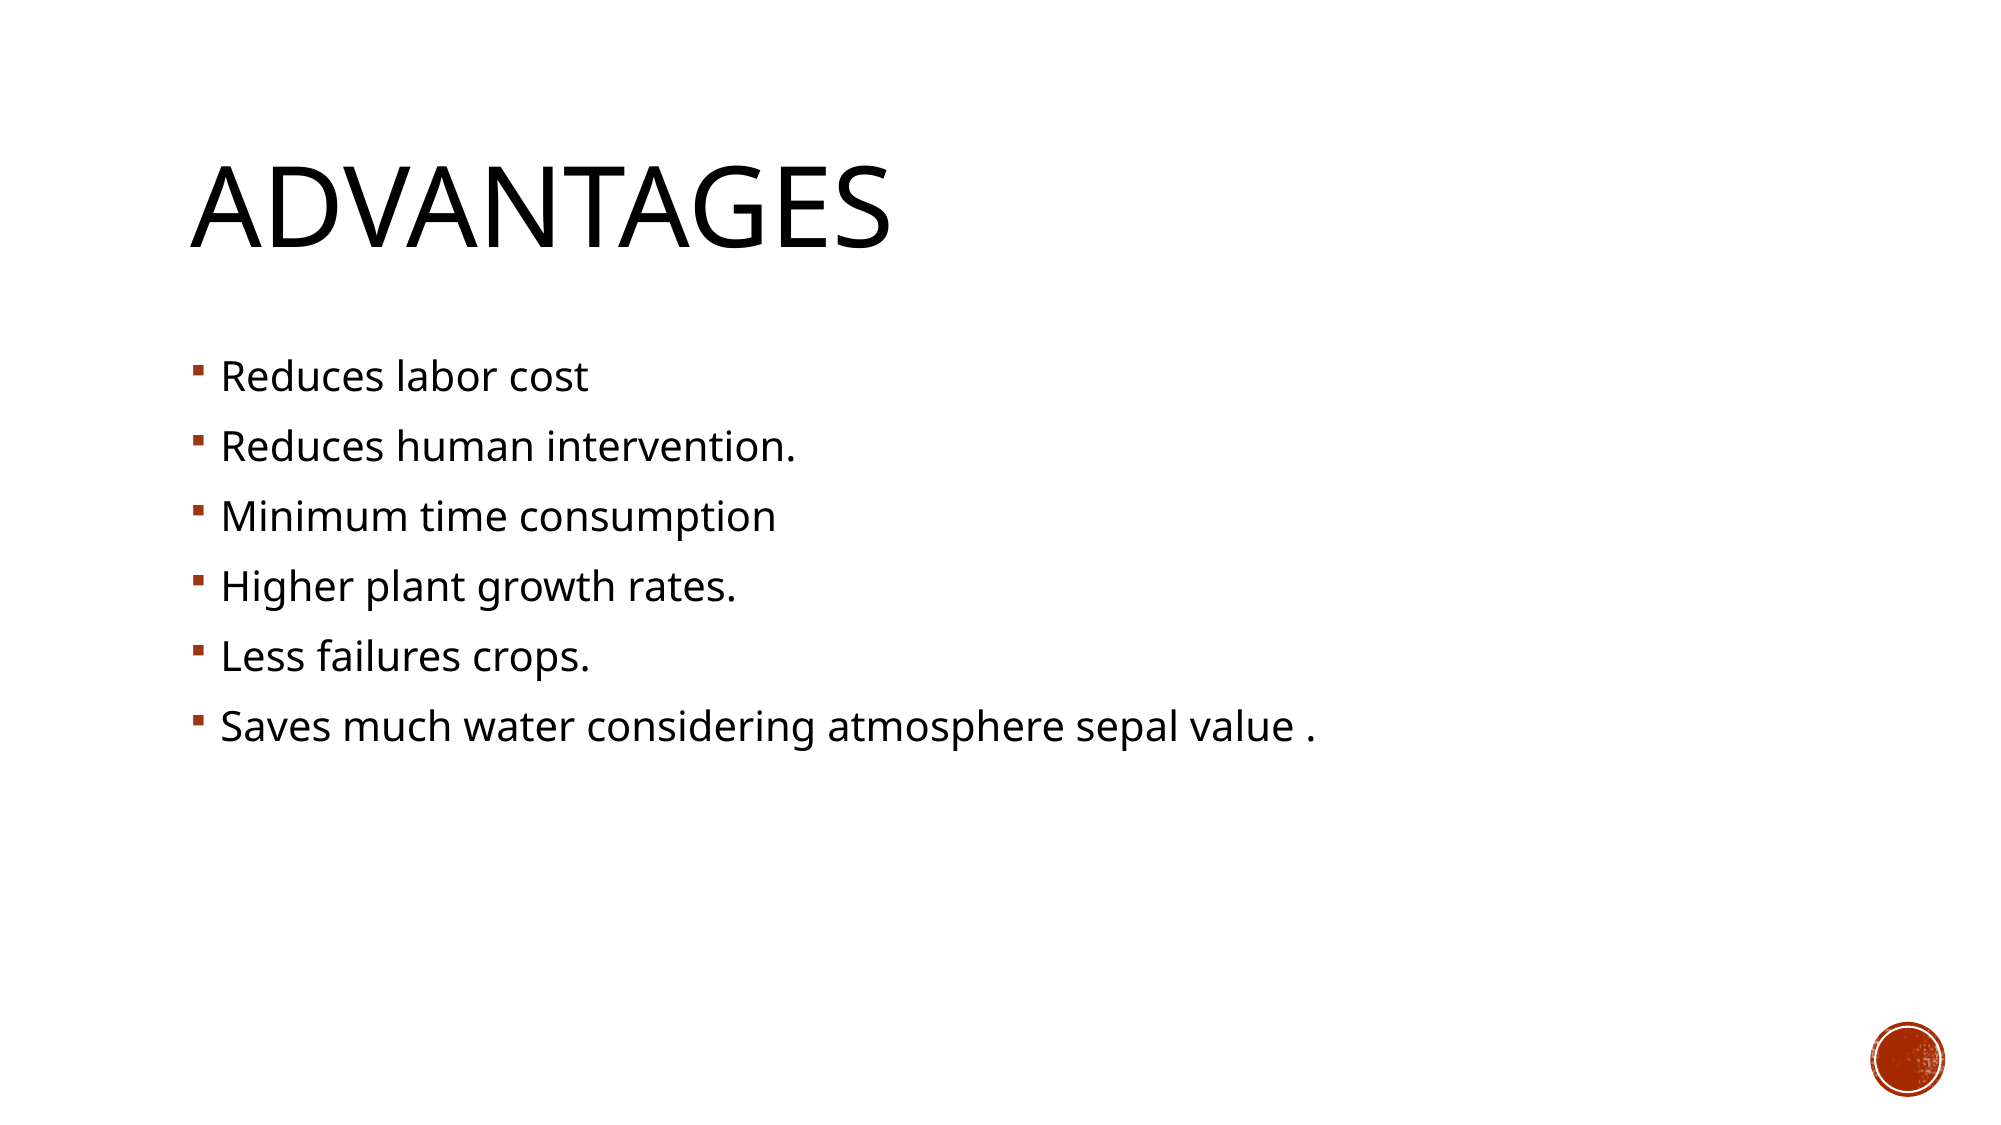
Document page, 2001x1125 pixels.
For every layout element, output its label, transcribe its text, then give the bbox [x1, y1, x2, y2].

list Reduces labor cost Reduces human intervention. Minimum time consumption Higher plant growth rates. Less failures crops. Saves much water considering atmosphere sepal value . [175, 348, 1826, 1013]
title Advantages [175, 79, 1826, 344]
